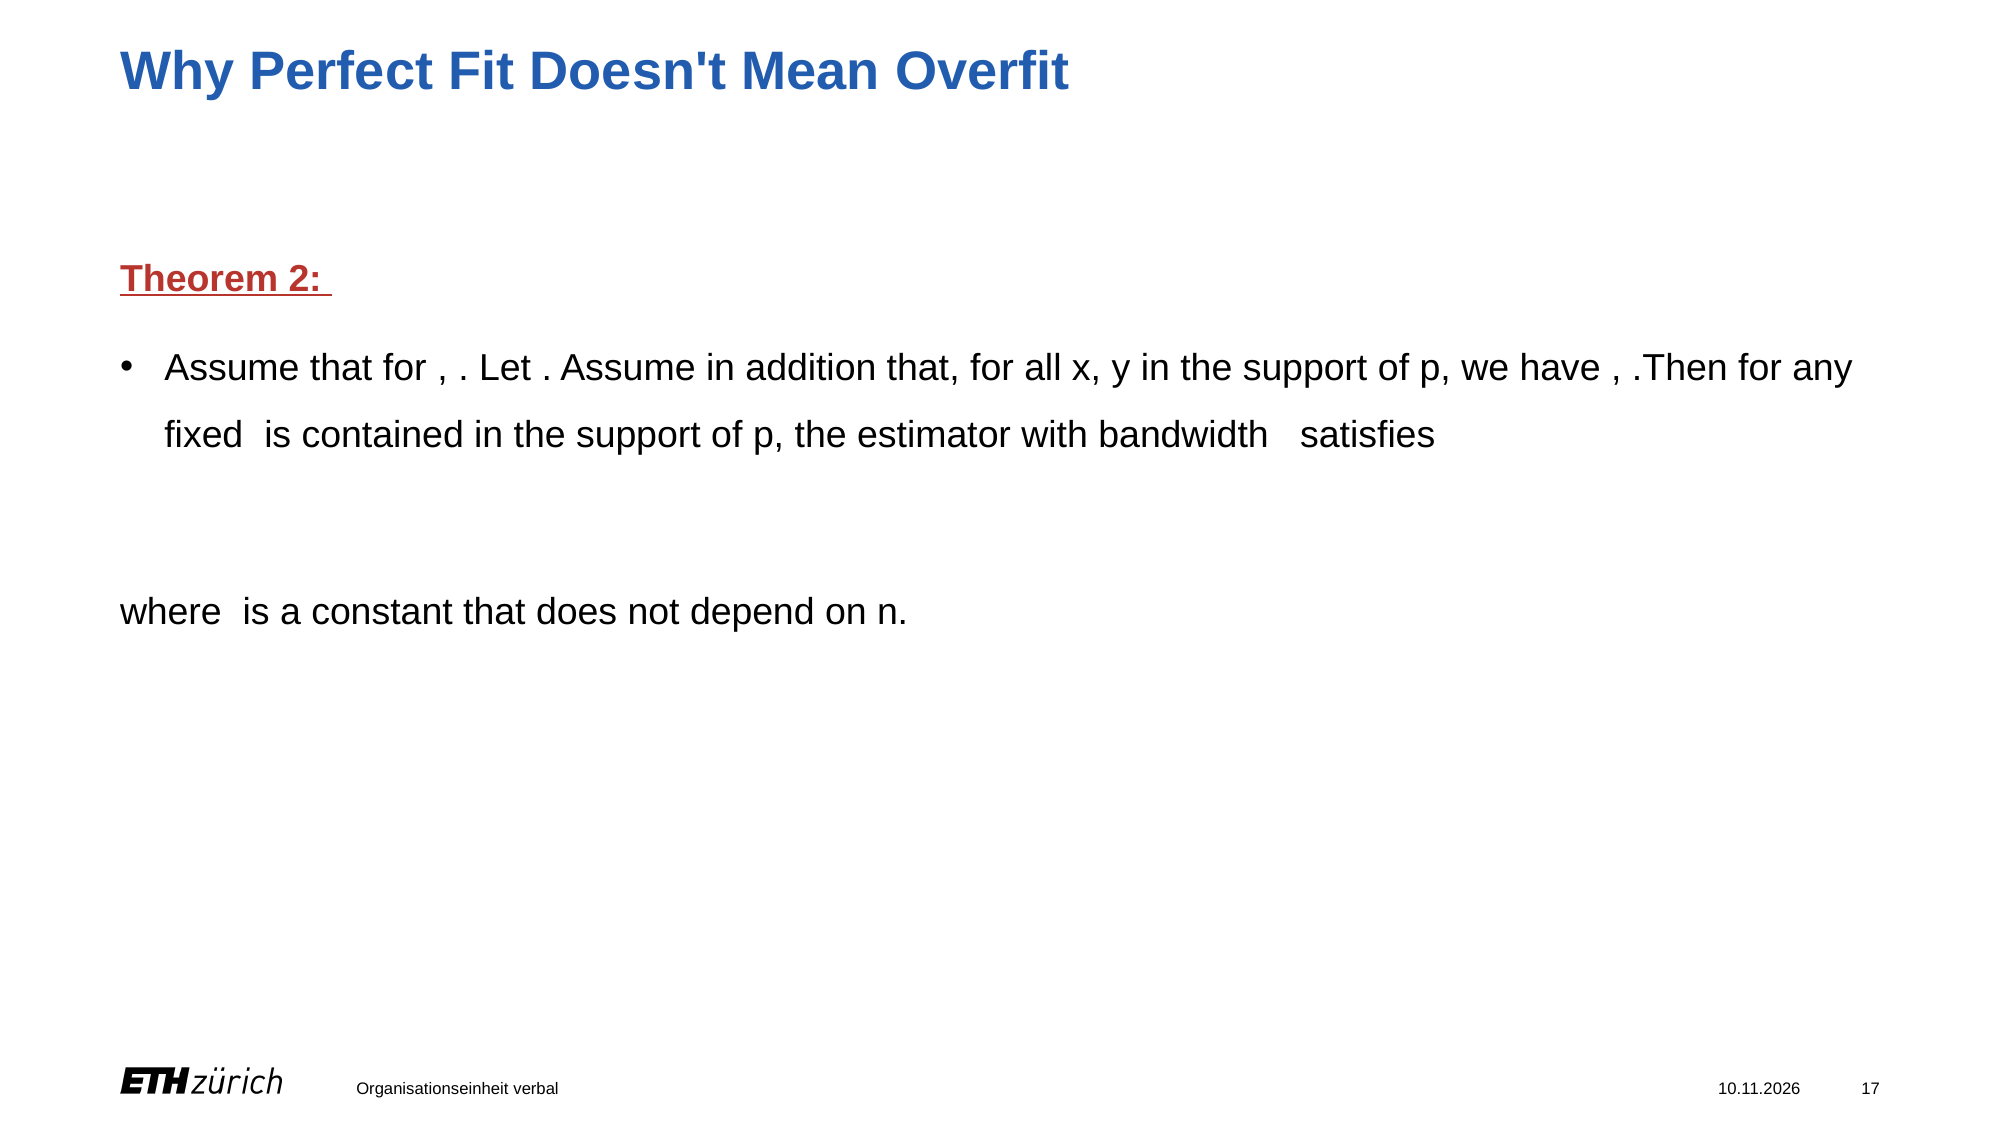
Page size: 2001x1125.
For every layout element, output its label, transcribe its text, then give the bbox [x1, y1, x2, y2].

title Why Perfect Fit Doesn't Mean Overfit [120, 42, 1880, 191]
slide_number 17 [1827, 1069, 1880, 1106]
picture [120, 1067, 282, 1094]
footer Organisationseinheit verbal [356, 1069, 1243, 1106]
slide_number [1718, 1069, 1819, 1106]
